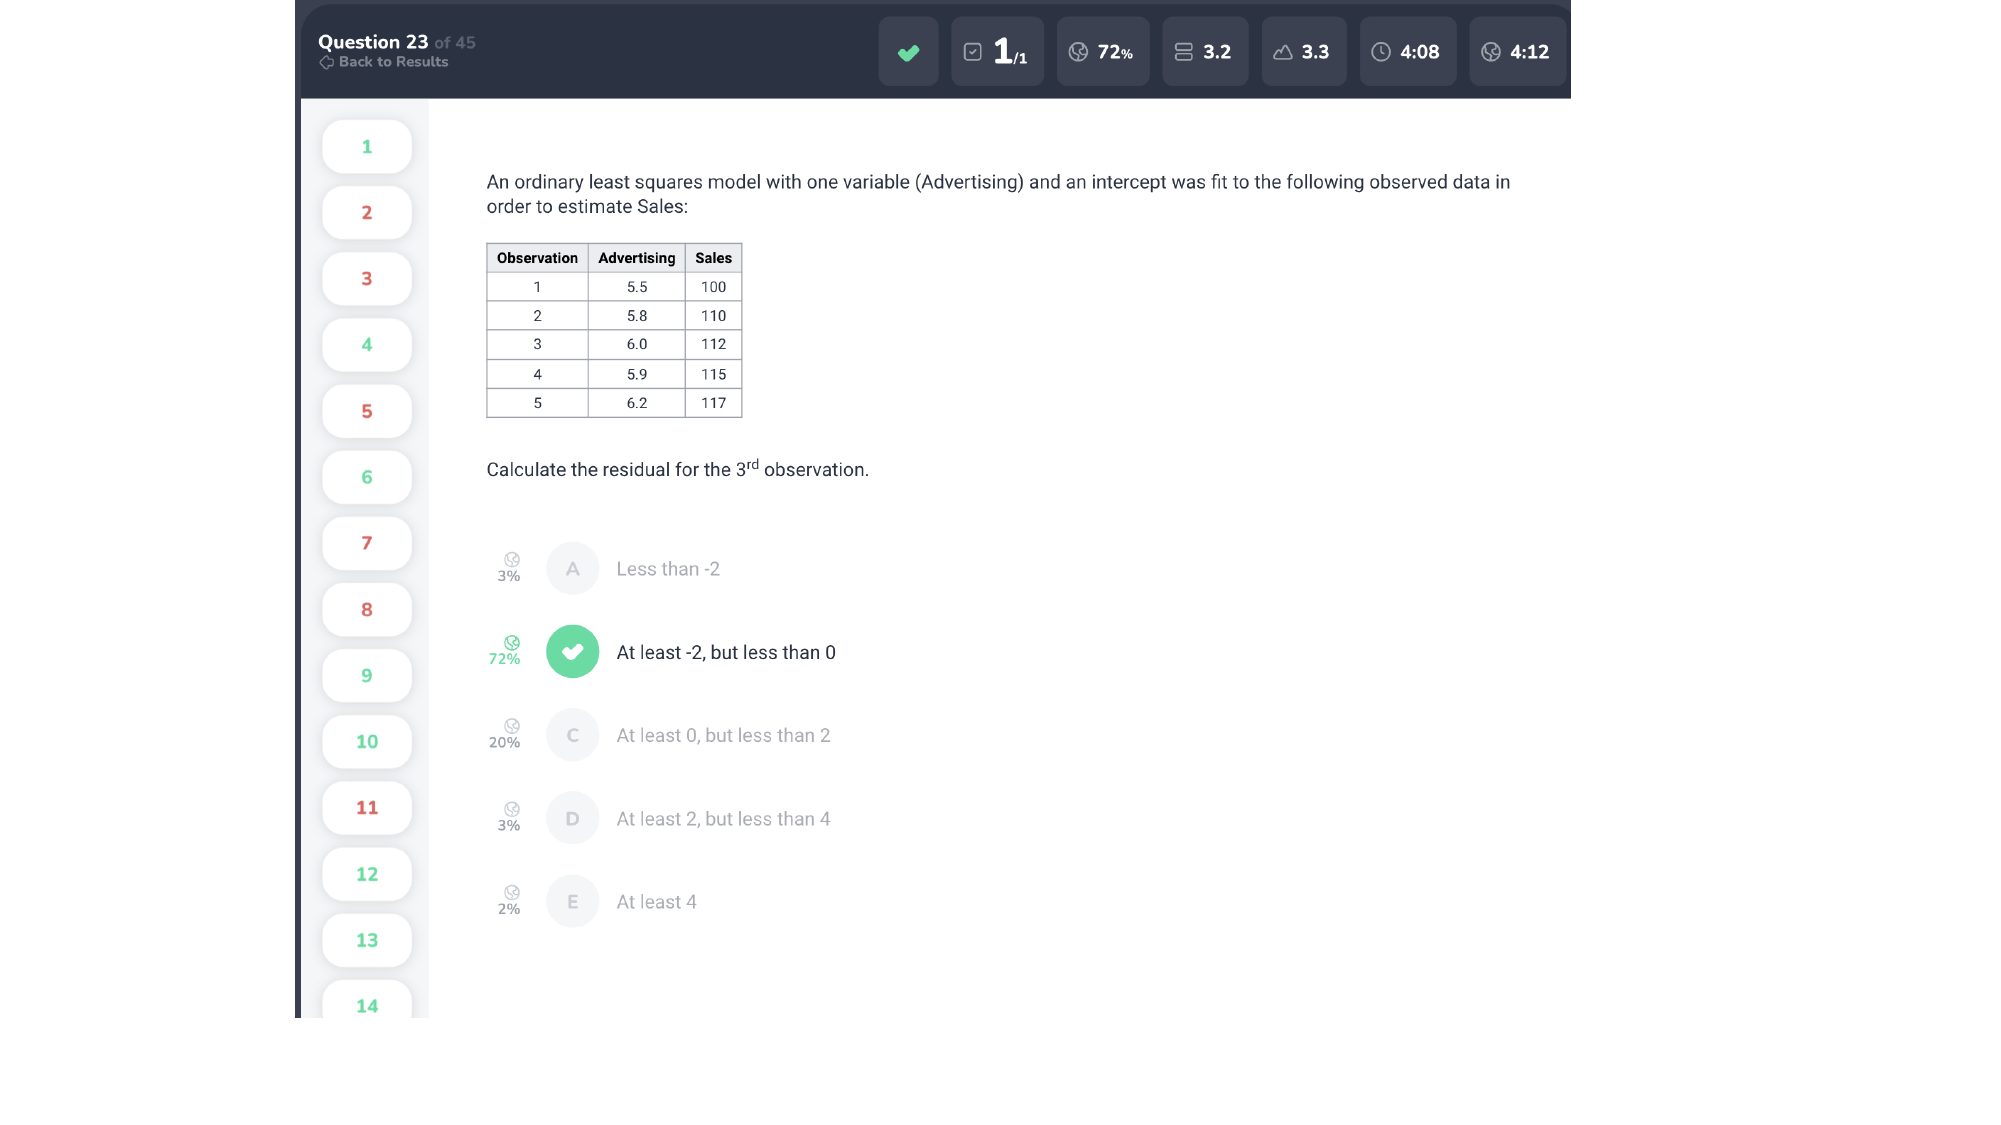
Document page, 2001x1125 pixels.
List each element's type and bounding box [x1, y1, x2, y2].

picture [294, 0, 1571, 1019]
